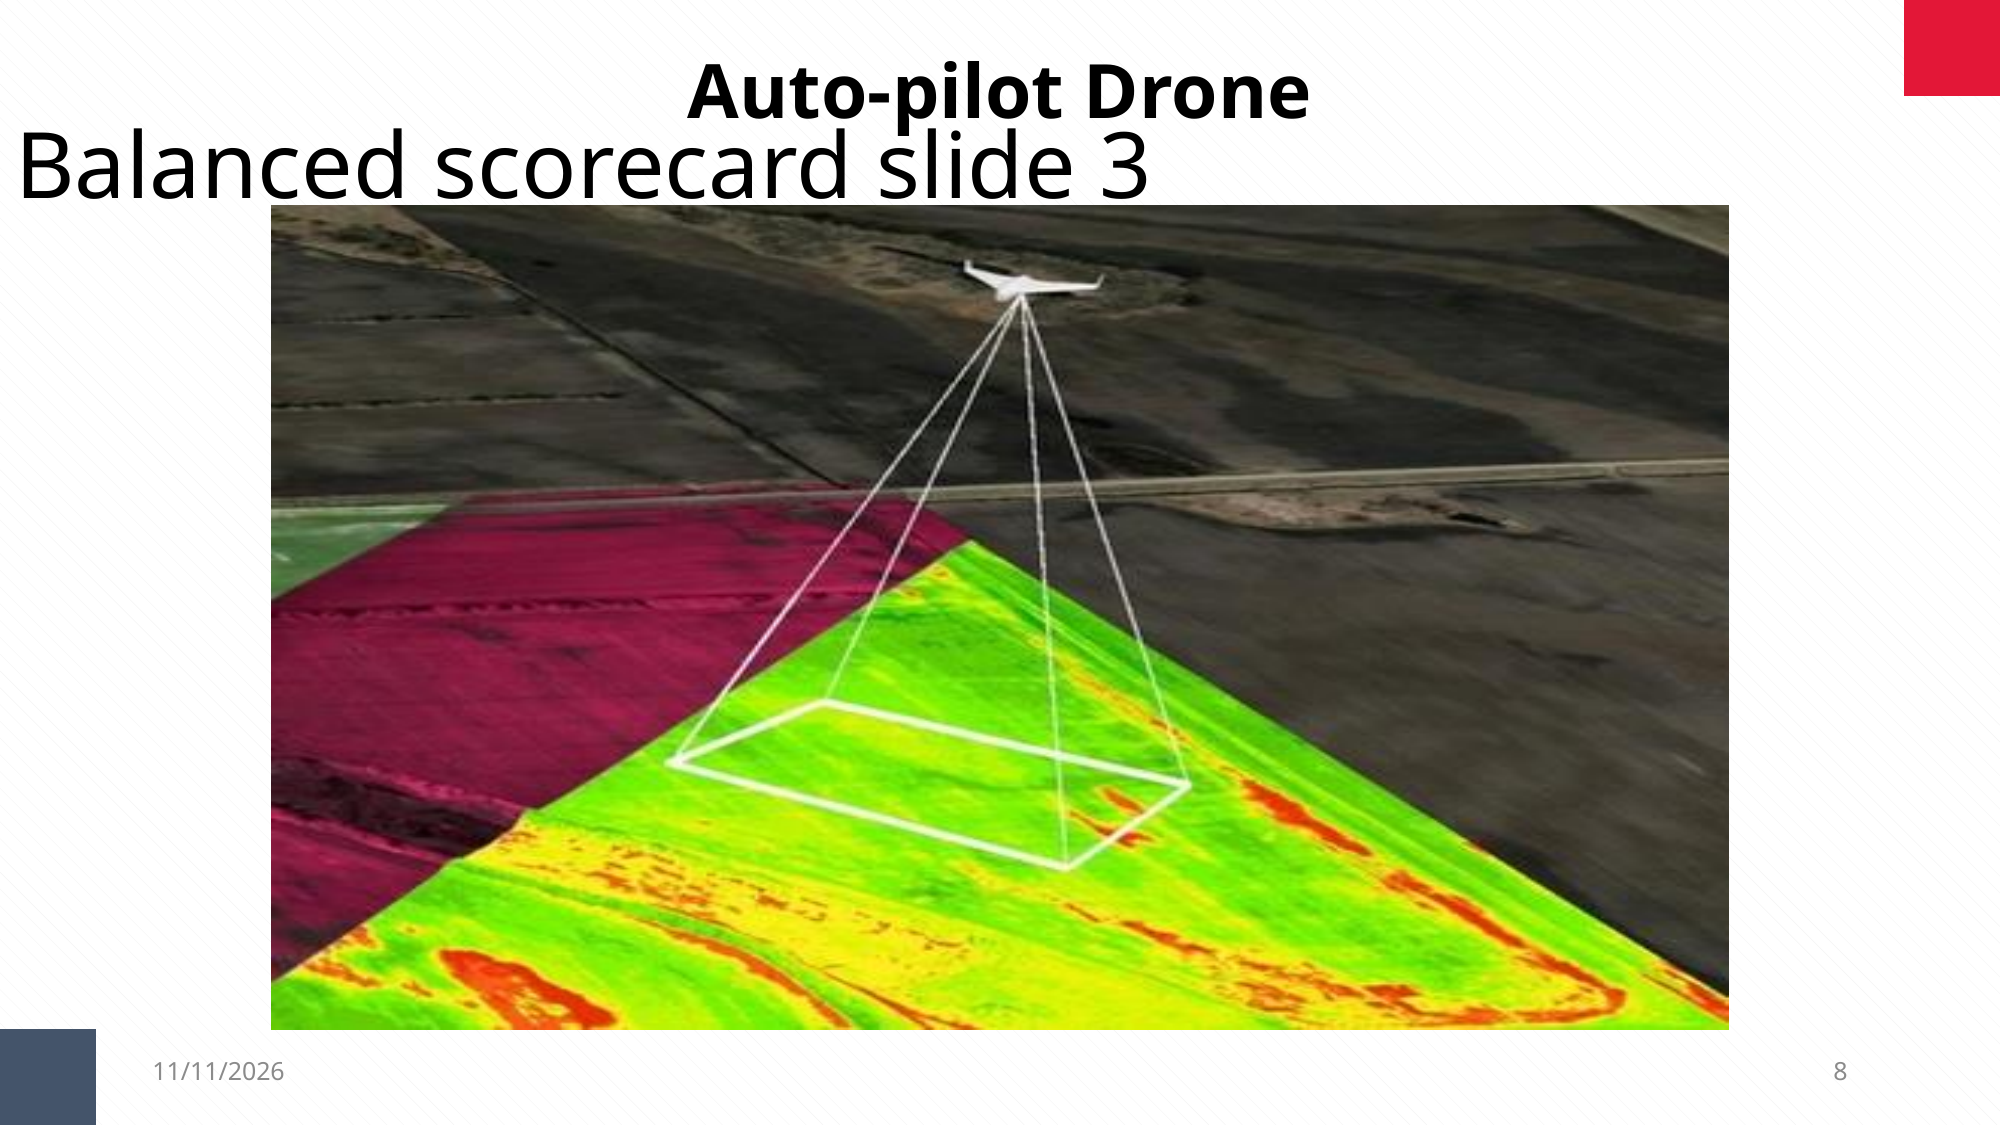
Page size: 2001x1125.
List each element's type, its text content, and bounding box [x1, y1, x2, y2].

slide_number 8 [1412, 1042, 1863, 1103]
text_box [0, 1028, 97, 1125]
picture [271, 205, 1729, 1030]
title Balanced scorecard slide 3 [0, 59, 1725, 278]
text_box Auto-pilot Drone [240, 43, 1760, 134]
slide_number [137, 1042, 588, 1103]
text_box [1903, 0, 2000, 97]
